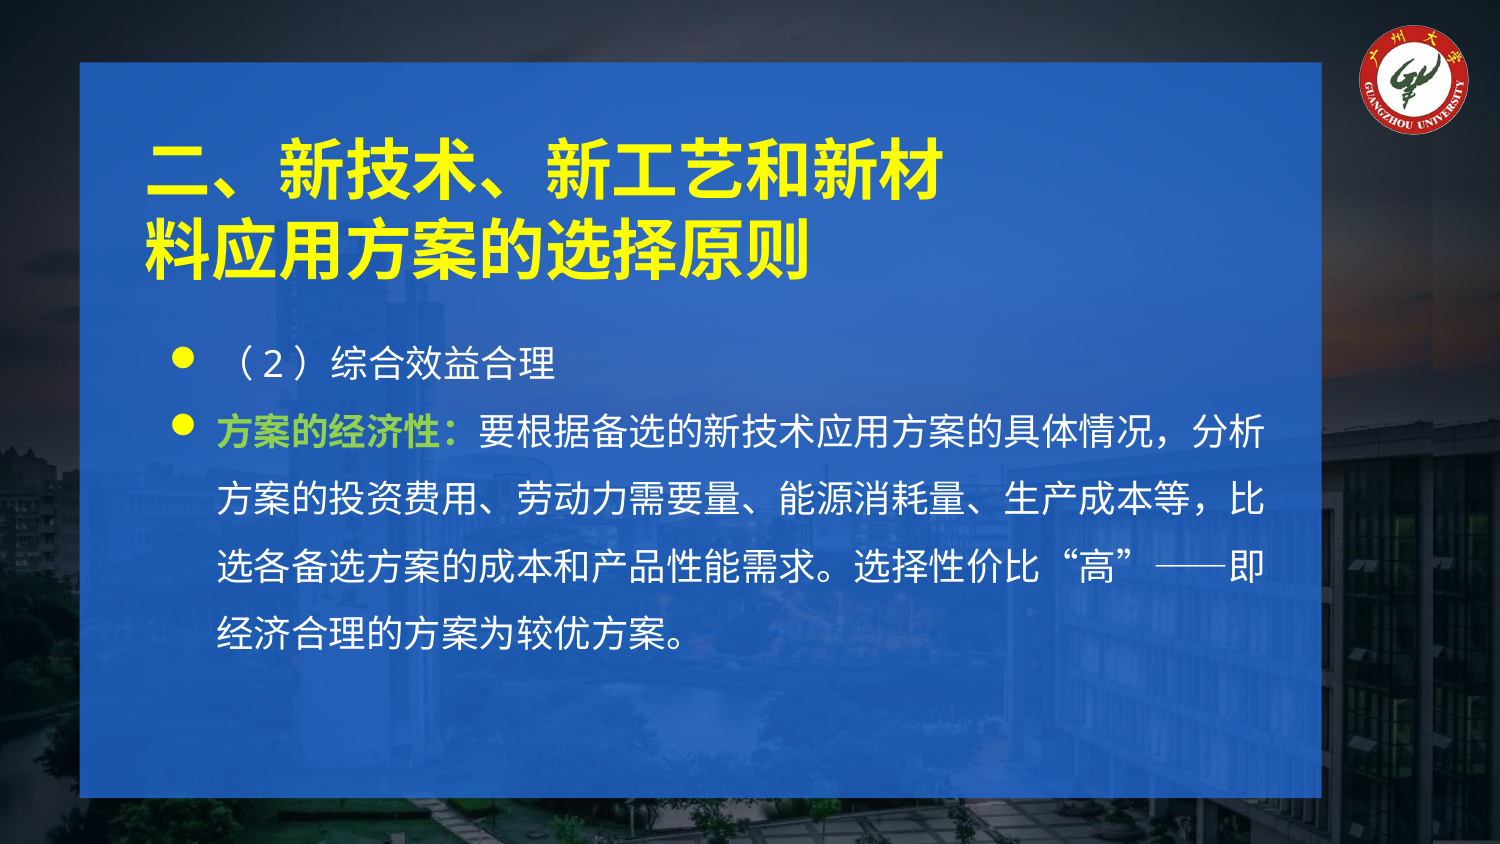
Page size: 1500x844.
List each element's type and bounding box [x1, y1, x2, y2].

text_box [0, 0, 1500, 844]
picture [1356, 23, 1470, 136]
